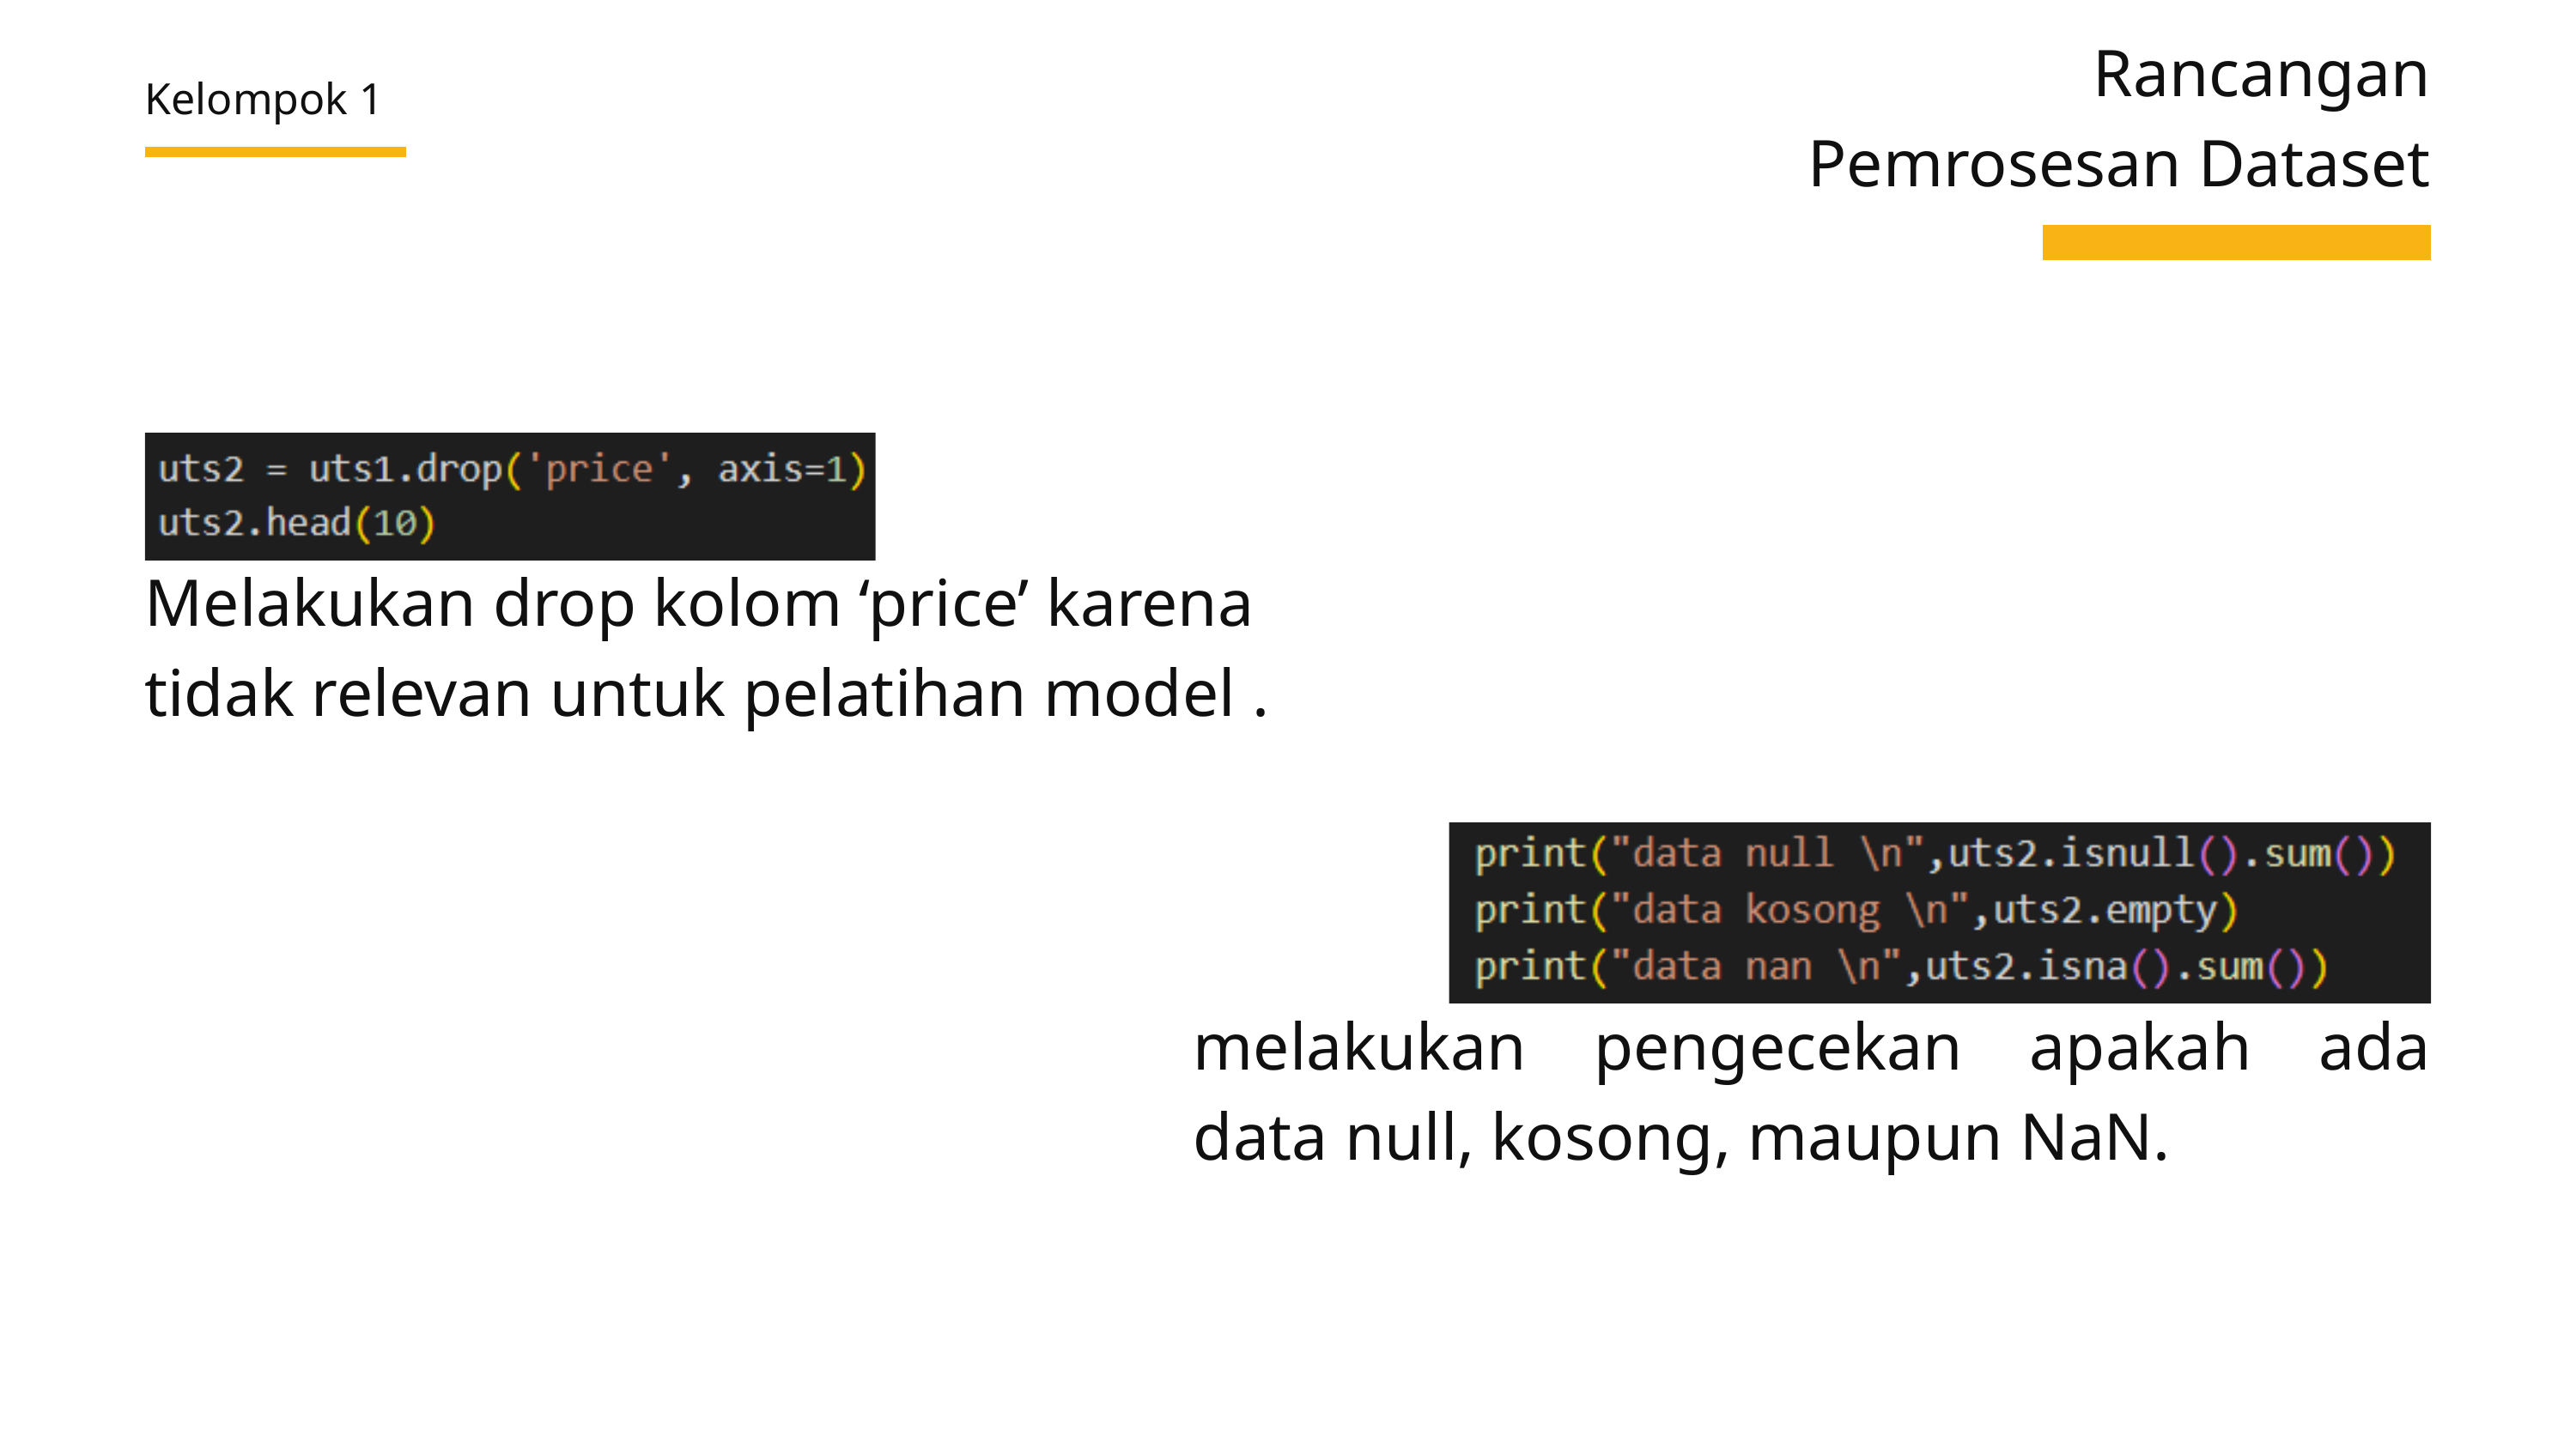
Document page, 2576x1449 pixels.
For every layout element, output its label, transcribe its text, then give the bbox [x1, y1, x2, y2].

text_box Kelompok 1 [144, 63, 637, 124]
text_box melakukan pengecekan apakah ada data null, kosong, maupun NaN. [1193, 992, 2432, 1173]
text_box [1449, 822, 2432, 992]
text_box Melakukan drop kolom ‘price’ karena tidak relevan untuk pelatihan model . [144, 549, 1383, 730]
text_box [144, 147, 407, 157]
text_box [2042, 224, 2432, 260]
text_box Rancangan Pemrosesan Dataset [1735, 19, 2432, 200]
text_box [144, 433, 876, 549]
